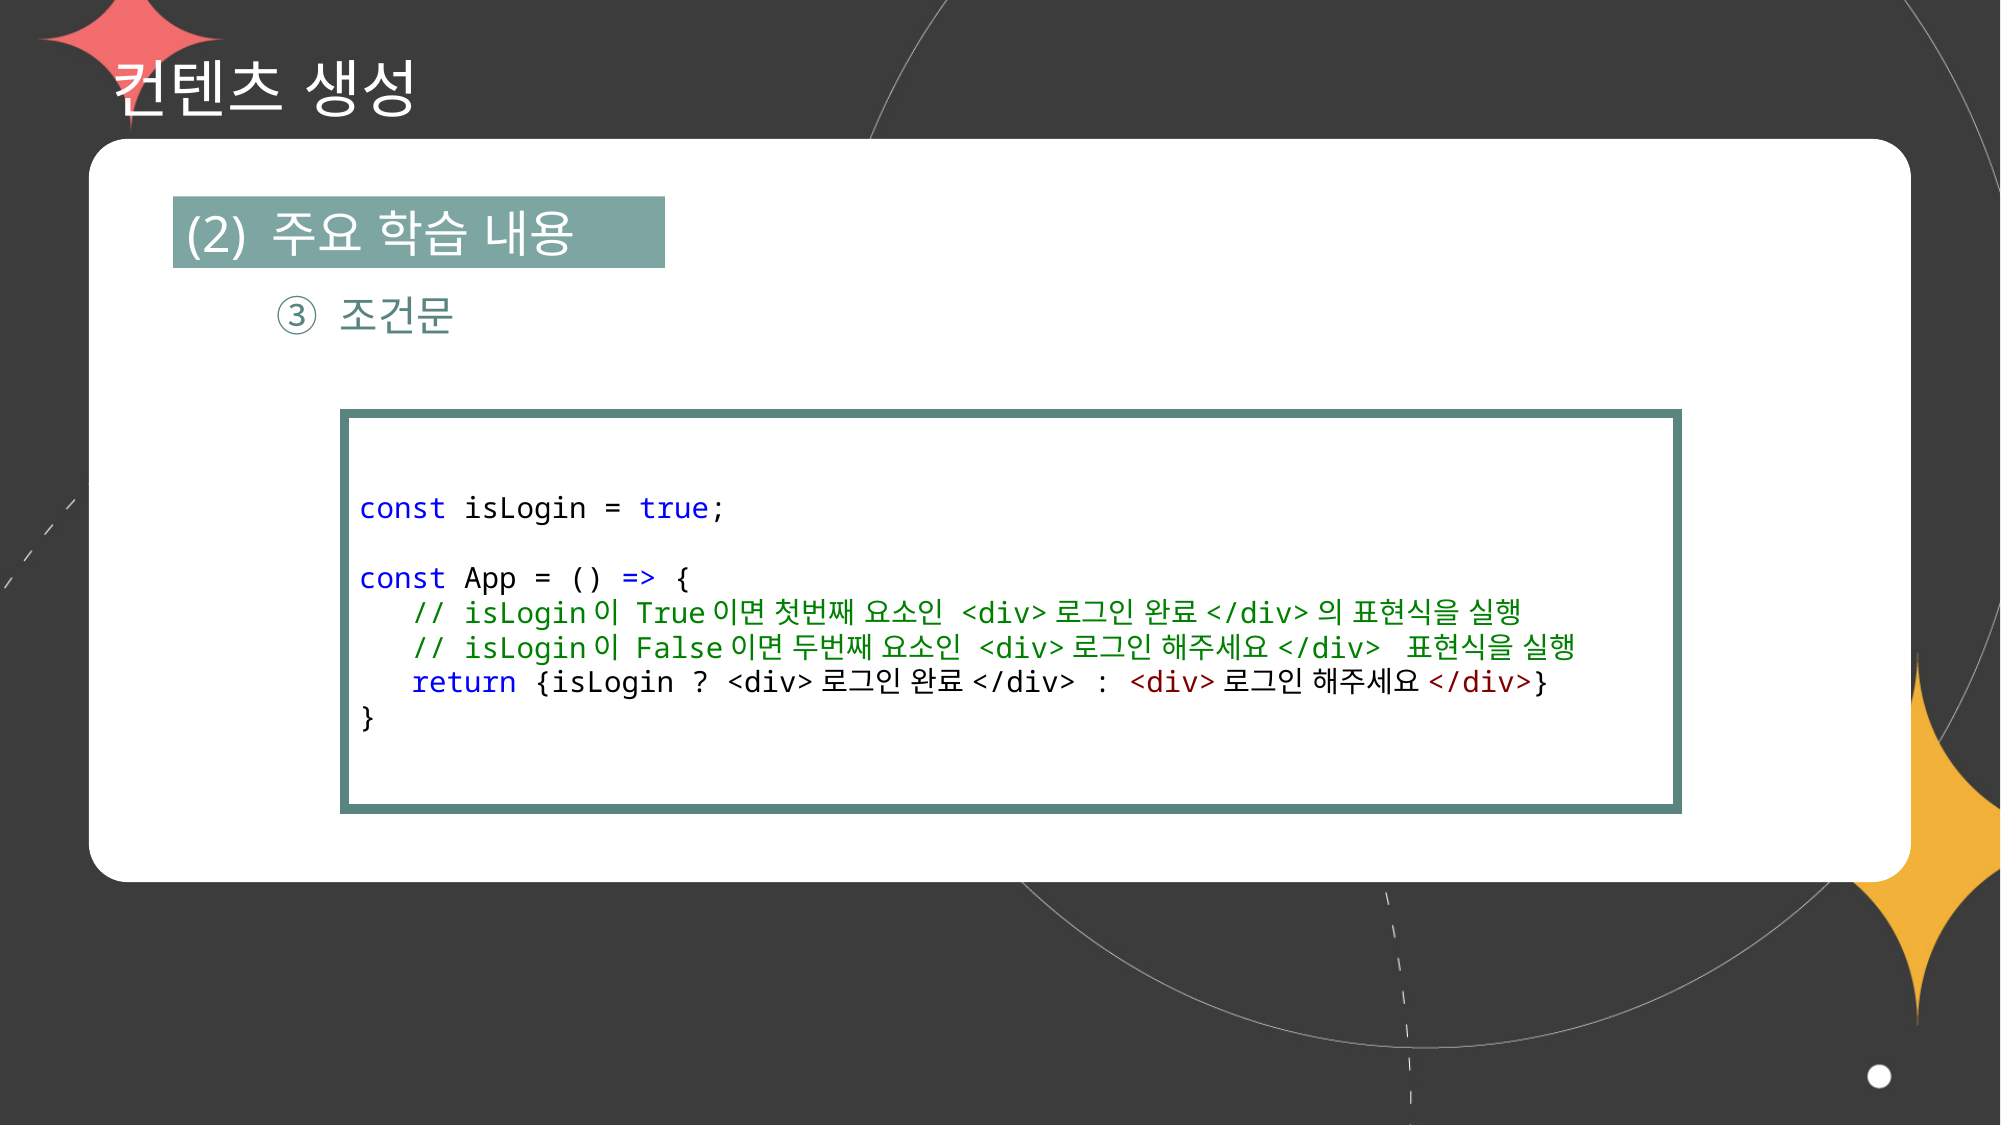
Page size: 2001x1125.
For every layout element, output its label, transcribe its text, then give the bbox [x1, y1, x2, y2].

text_box ③ 조건문 [261, 279, 836, 351]
title 컨텐츠 생성 [96, 50, 1568, 135]
text_box (2) 주요 학습 내용 [172, 195, 666, 269]
picture [0, 0, 2001, 1125]
text_box const isLogin = true; const App = () => { // isLogin이 True이면 첫번째 요소인 <div>로그인 완료</div>의 표현식을 실행 // isLogin이 False이면 두번째 요소인 <div>로그인 해주세요</div> 표현식을 실행 return {isLogin ? <div>로그인 완료</div> : <div>로그인 해주세요</div>} } [343, 413, 1679, 810]
